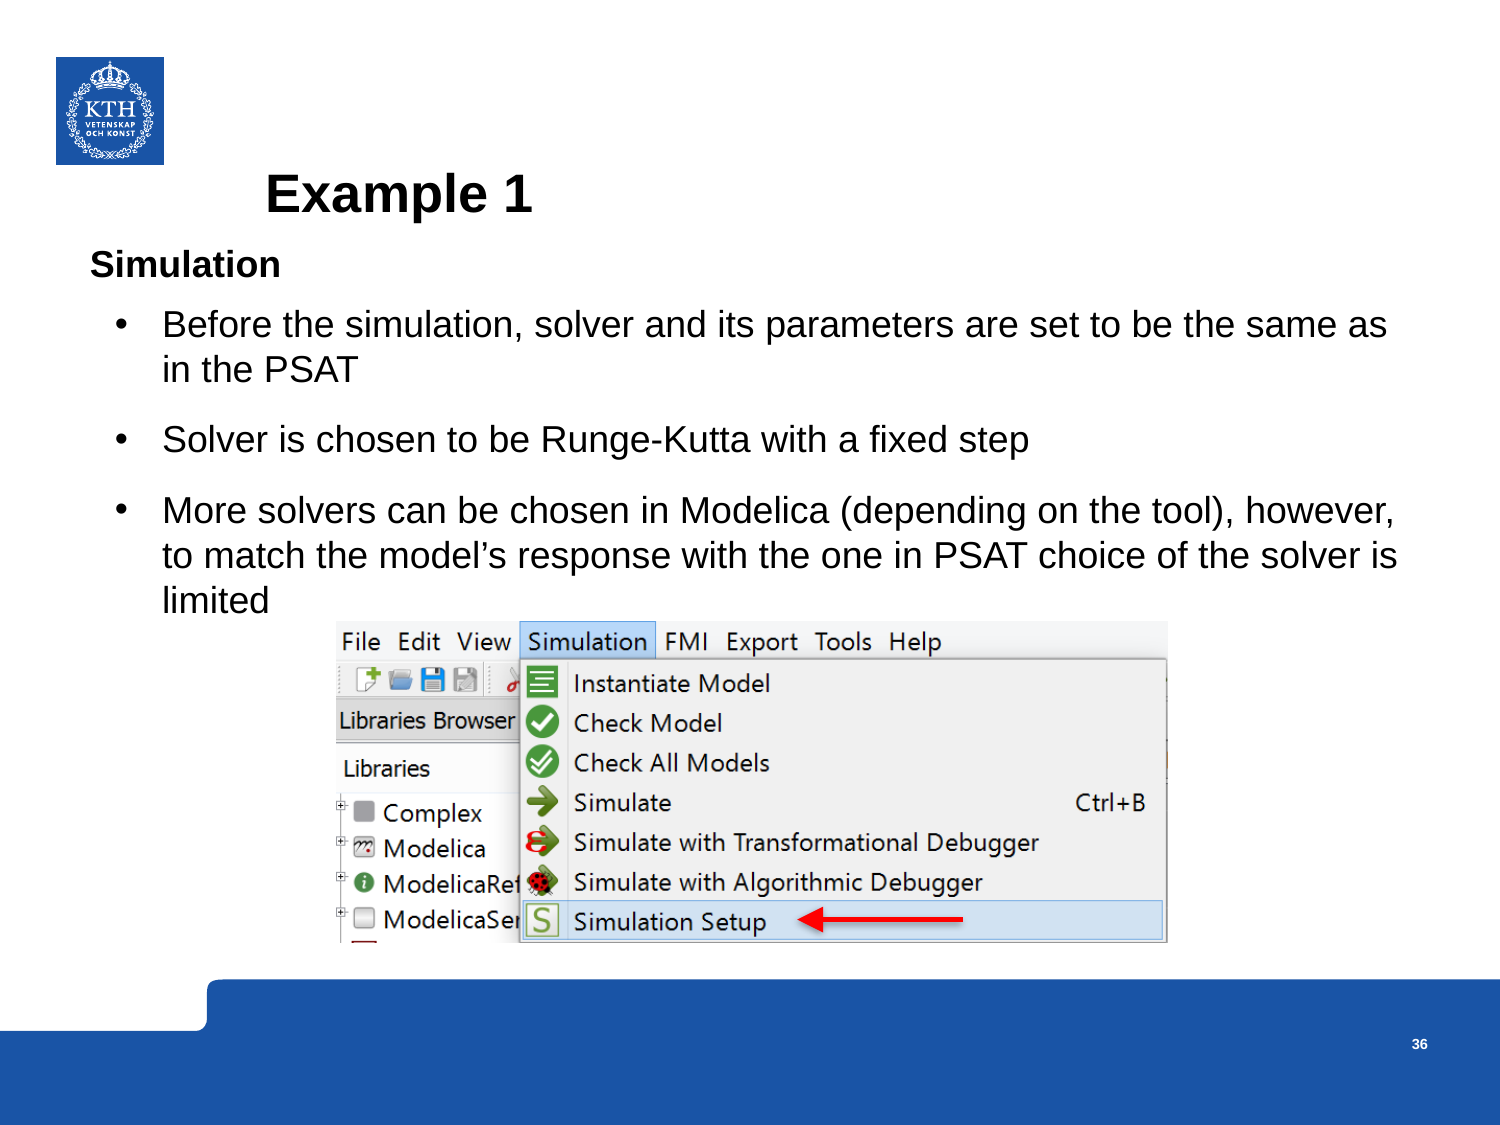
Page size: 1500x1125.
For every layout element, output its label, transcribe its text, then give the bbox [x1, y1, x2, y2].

title Example 1 [265, 161, 1404, 271]
slide_number 36 [1340, 1034, 1428, 1095]
text_box Simulation [74, 232, 1056, 293]
text_box Before the simulation, solver and its parameters are set to be the same as in the PSAT Solver is chosen to be Runge-Kutta with a fixed step More solvers can be chosen in Modelica (depending on the tool), however, to match the model’s response with the one in PSAT choice of the solver is limited [100, 293, 1425, 628]
picture [336, 621, 1168, 943]
